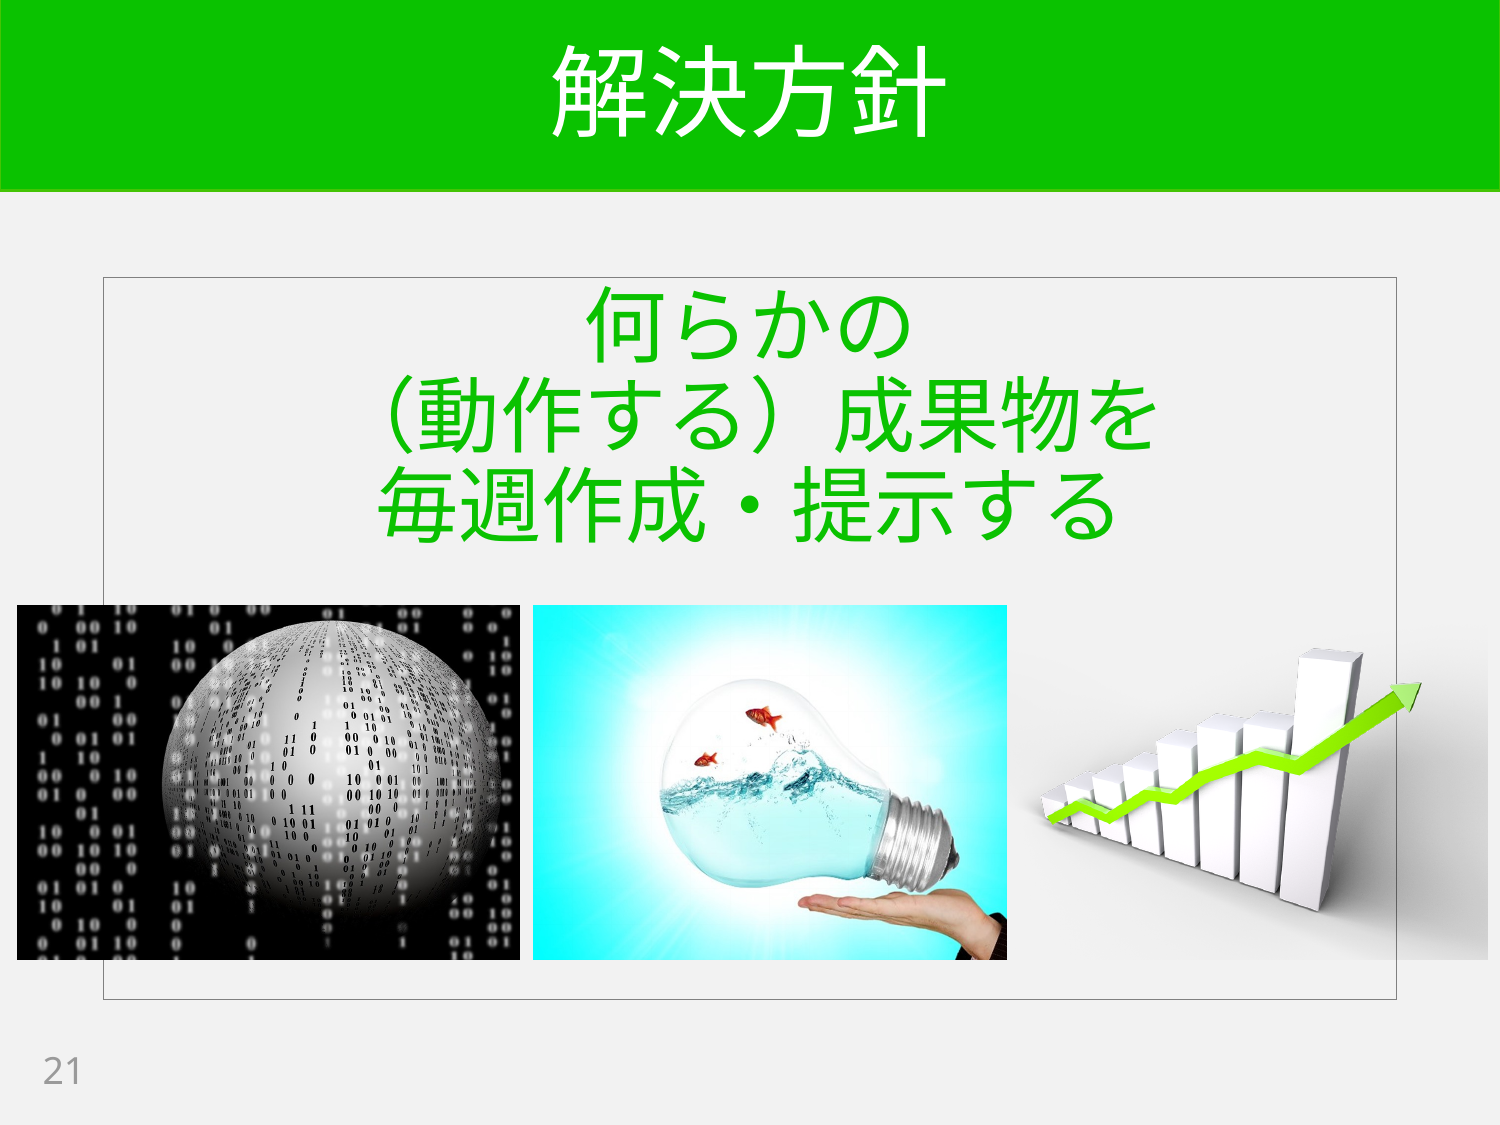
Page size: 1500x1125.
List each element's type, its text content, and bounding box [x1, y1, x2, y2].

slide_number 21 [27, 1042, 146, 1102]
list 何らかの （動作する）成果物を 毎週作成・提示する [103, 277, 1397, 1000]
title 解決方針 [0, 53, 1500, 140]
picture [17, 605, 520, 960]
picture [533, 605, 1488, 960]
